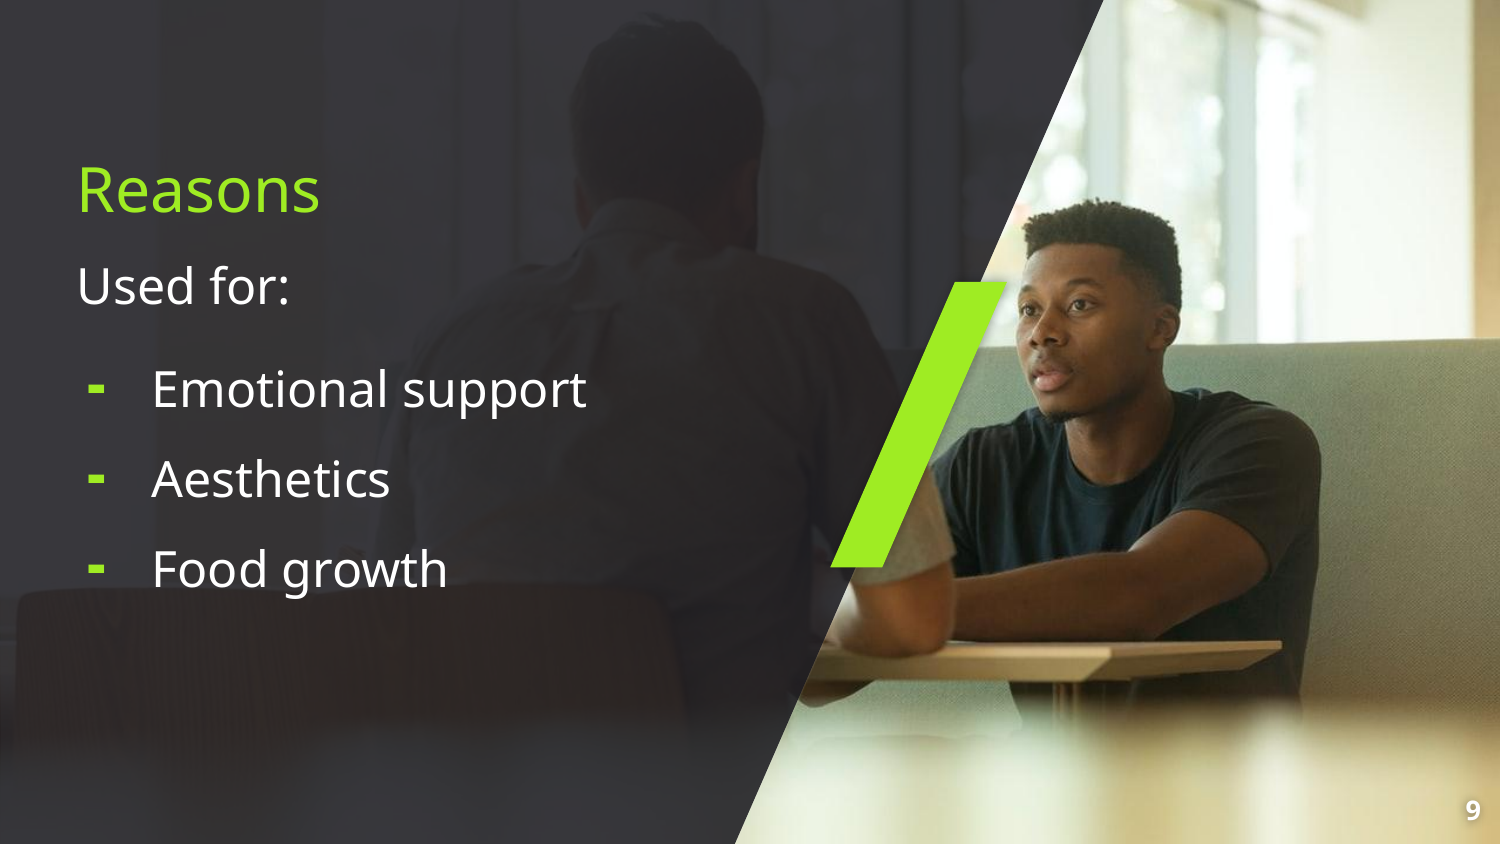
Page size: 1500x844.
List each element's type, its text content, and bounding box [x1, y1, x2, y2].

text_box Reasons [76, 106, 954, 225]
slide_number ‹#› [1391, 779, 1482, 844]
text_box Used for: Emotional support Aesthetics Food growth [76, 224, 828, 737]
picture [736, 0, 1500, 844]
